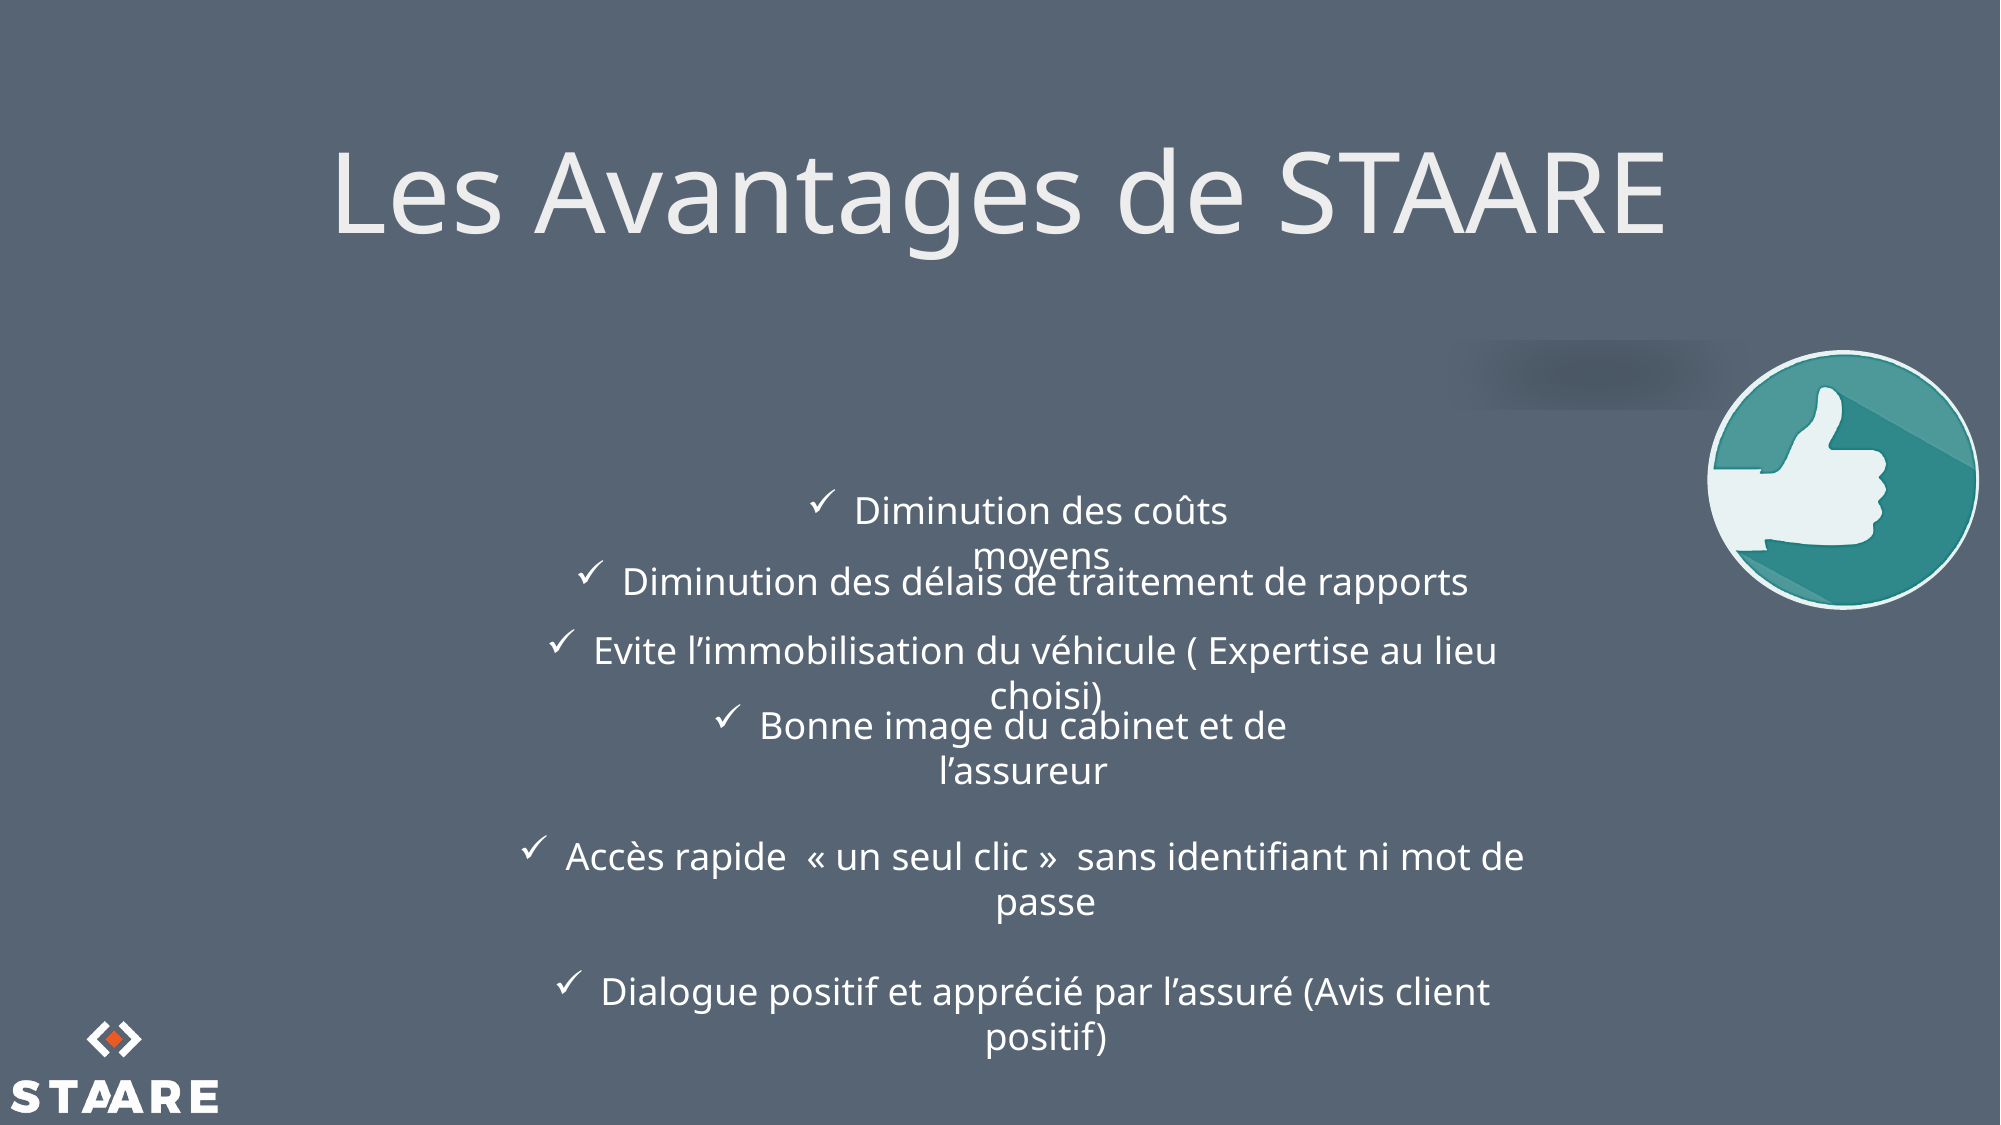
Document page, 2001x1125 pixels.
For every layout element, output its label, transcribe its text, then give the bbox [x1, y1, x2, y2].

text_box Evite l’immobilisation du véhicule ( Expertise au lieu choisi) [518, 619, 1527, 725]
text_box Les Avantages de STAARE [75, 113, 1925, 263]
picture [0, 1010, 228, 1124]
text_box Bonne image du cabinet et de l’assureur [687, 694, 1313, 800]
text_box Accès rapide « un seul clic » sans identifiant ni mot de passe Dialogue positif et apprécié par l’assuré (Avis client positif) [496, 825, 1549, 1066]
picture [1707, 349, 1980, 611]
text_box Diminution des coûts moyens [740, 479, 1296, 550]
text_box Diminution des délais de traitement de rapports [377, 550, 1668, 611]
